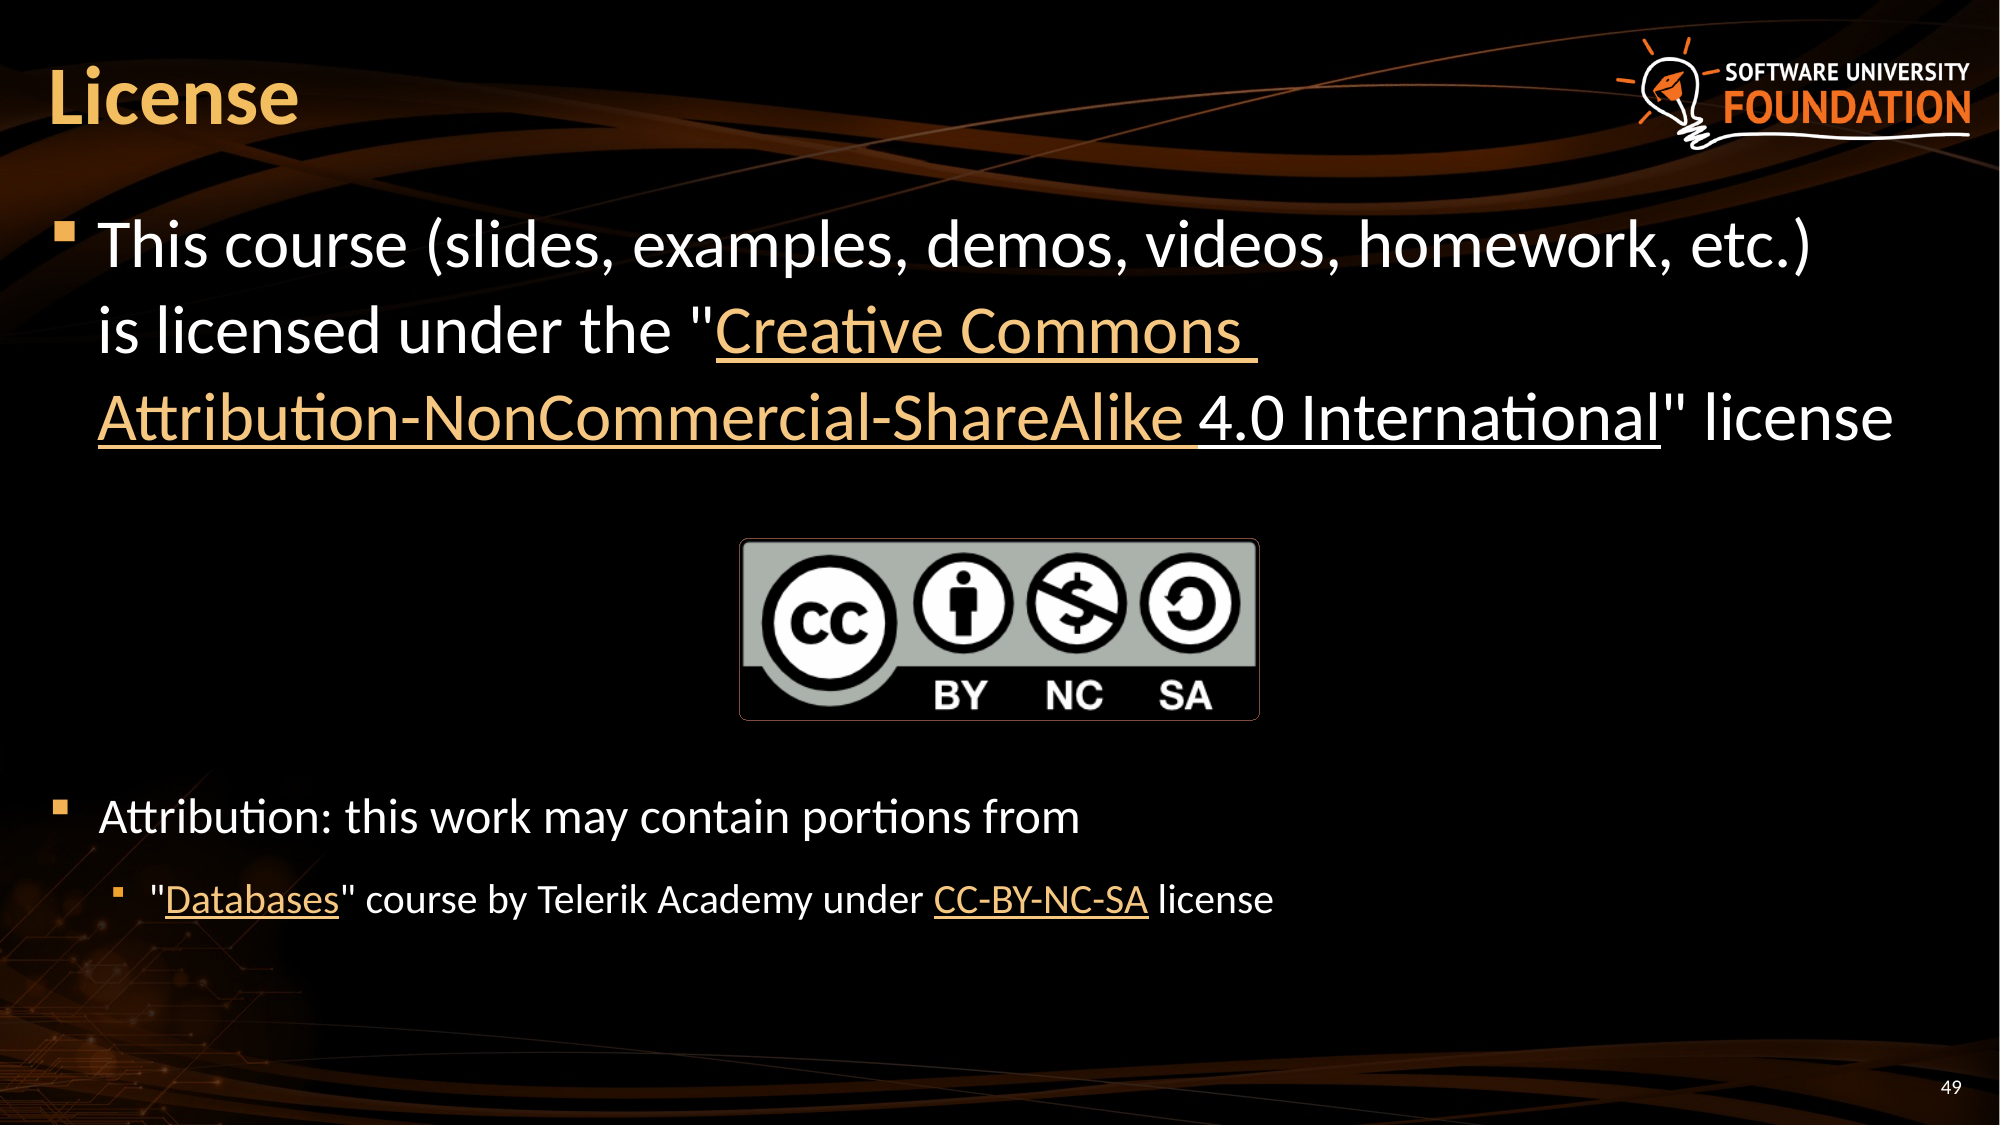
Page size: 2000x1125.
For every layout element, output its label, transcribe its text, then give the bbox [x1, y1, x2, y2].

list Attribution: this work may contain portions from "Databases" course by Telerik Academy under CC-BY-NC-SA license [30, 774, 1968, 1103]
slide_number 49 [1897, 1070, 1968, 1103]
list This course (slides, examples, demos, videos, homework, etc.) is licensed under the "Creative Commons Attribution-NonCommercial-ShareAlike 4.0 International" license [31, 188, 1968, 484]
title License [30, 6, 1602, 189]
picture [0, 0, 2000, 1125]
